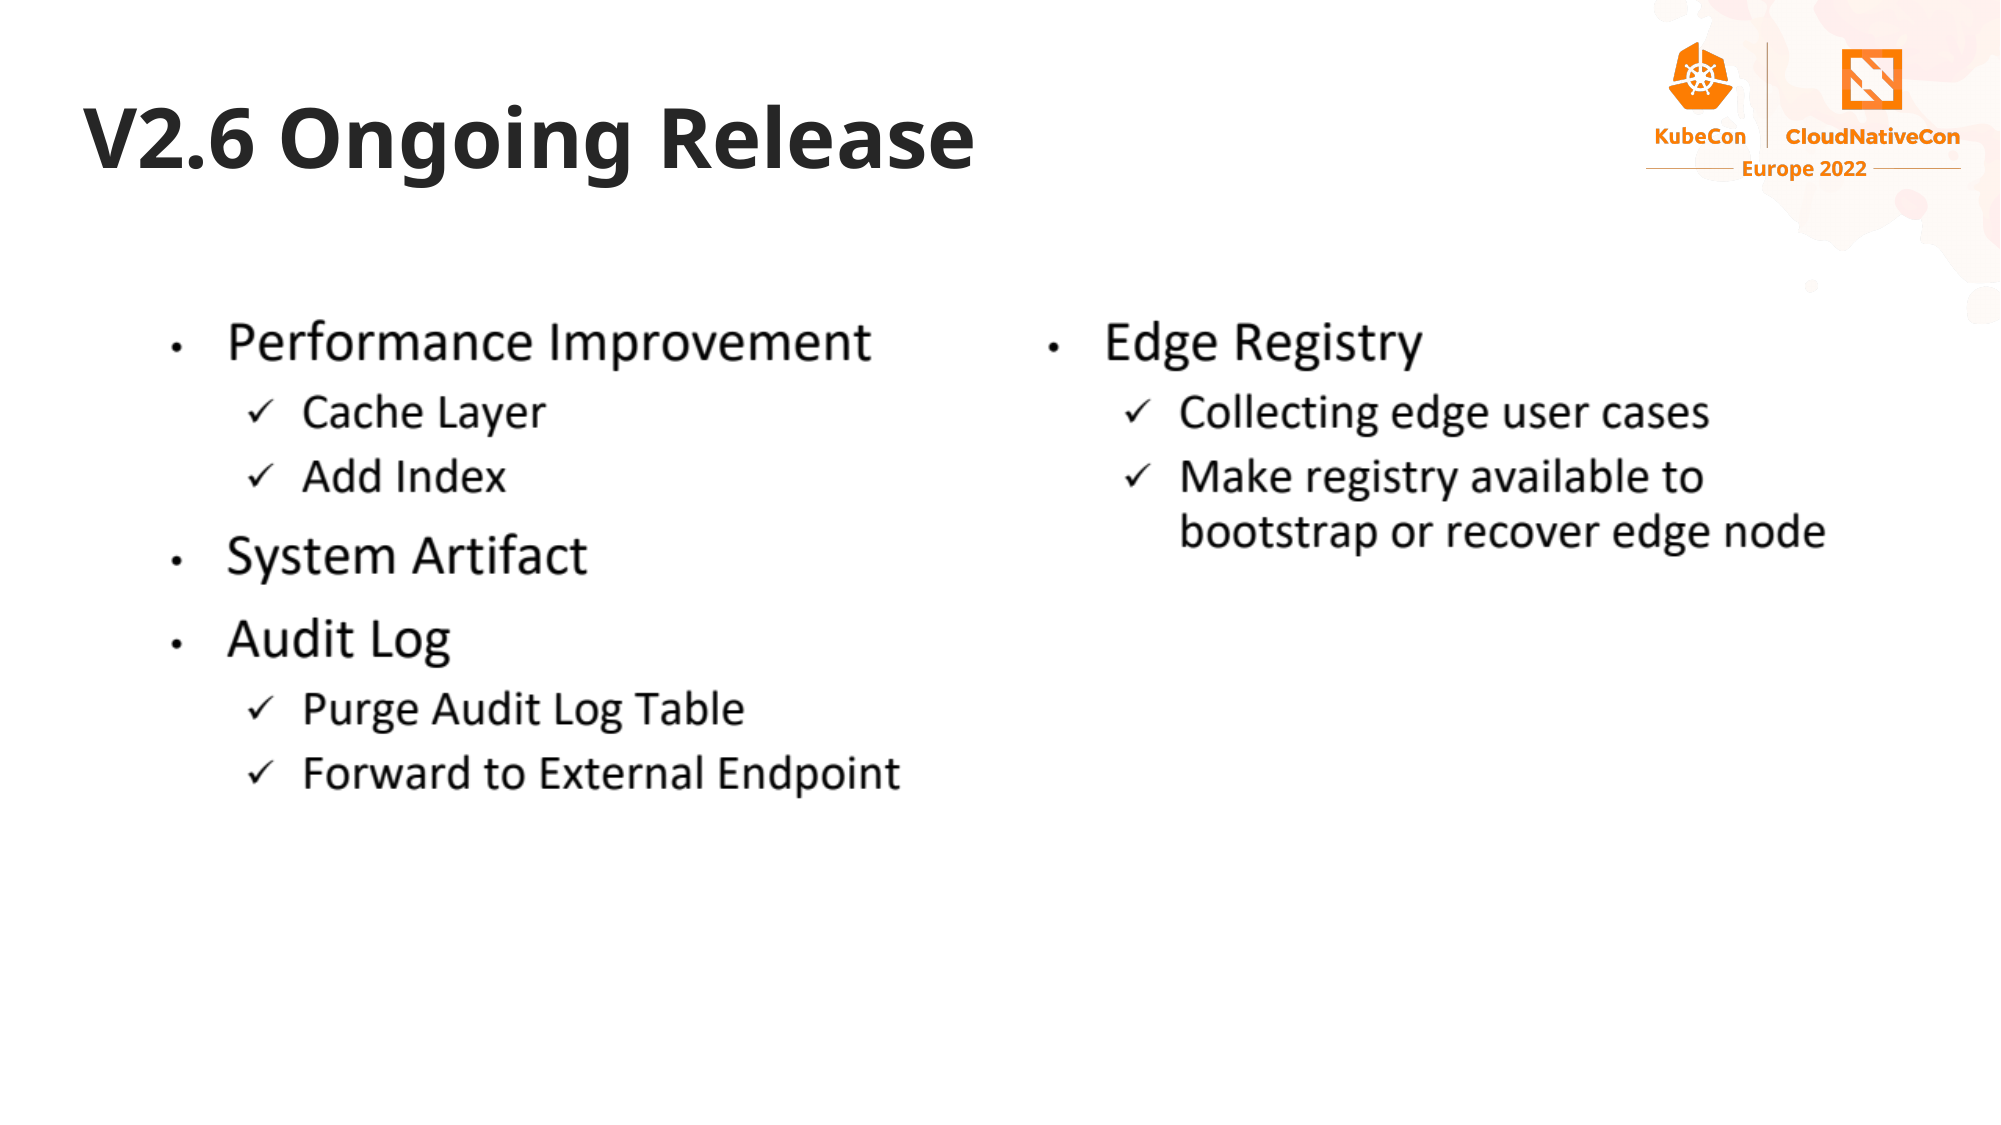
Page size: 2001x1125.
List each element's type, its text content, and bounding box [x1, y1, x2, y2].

text_box V2.6 Ongoing Release [68, 55, 1102, 229]
picture [137, 0, 2000, 999]
